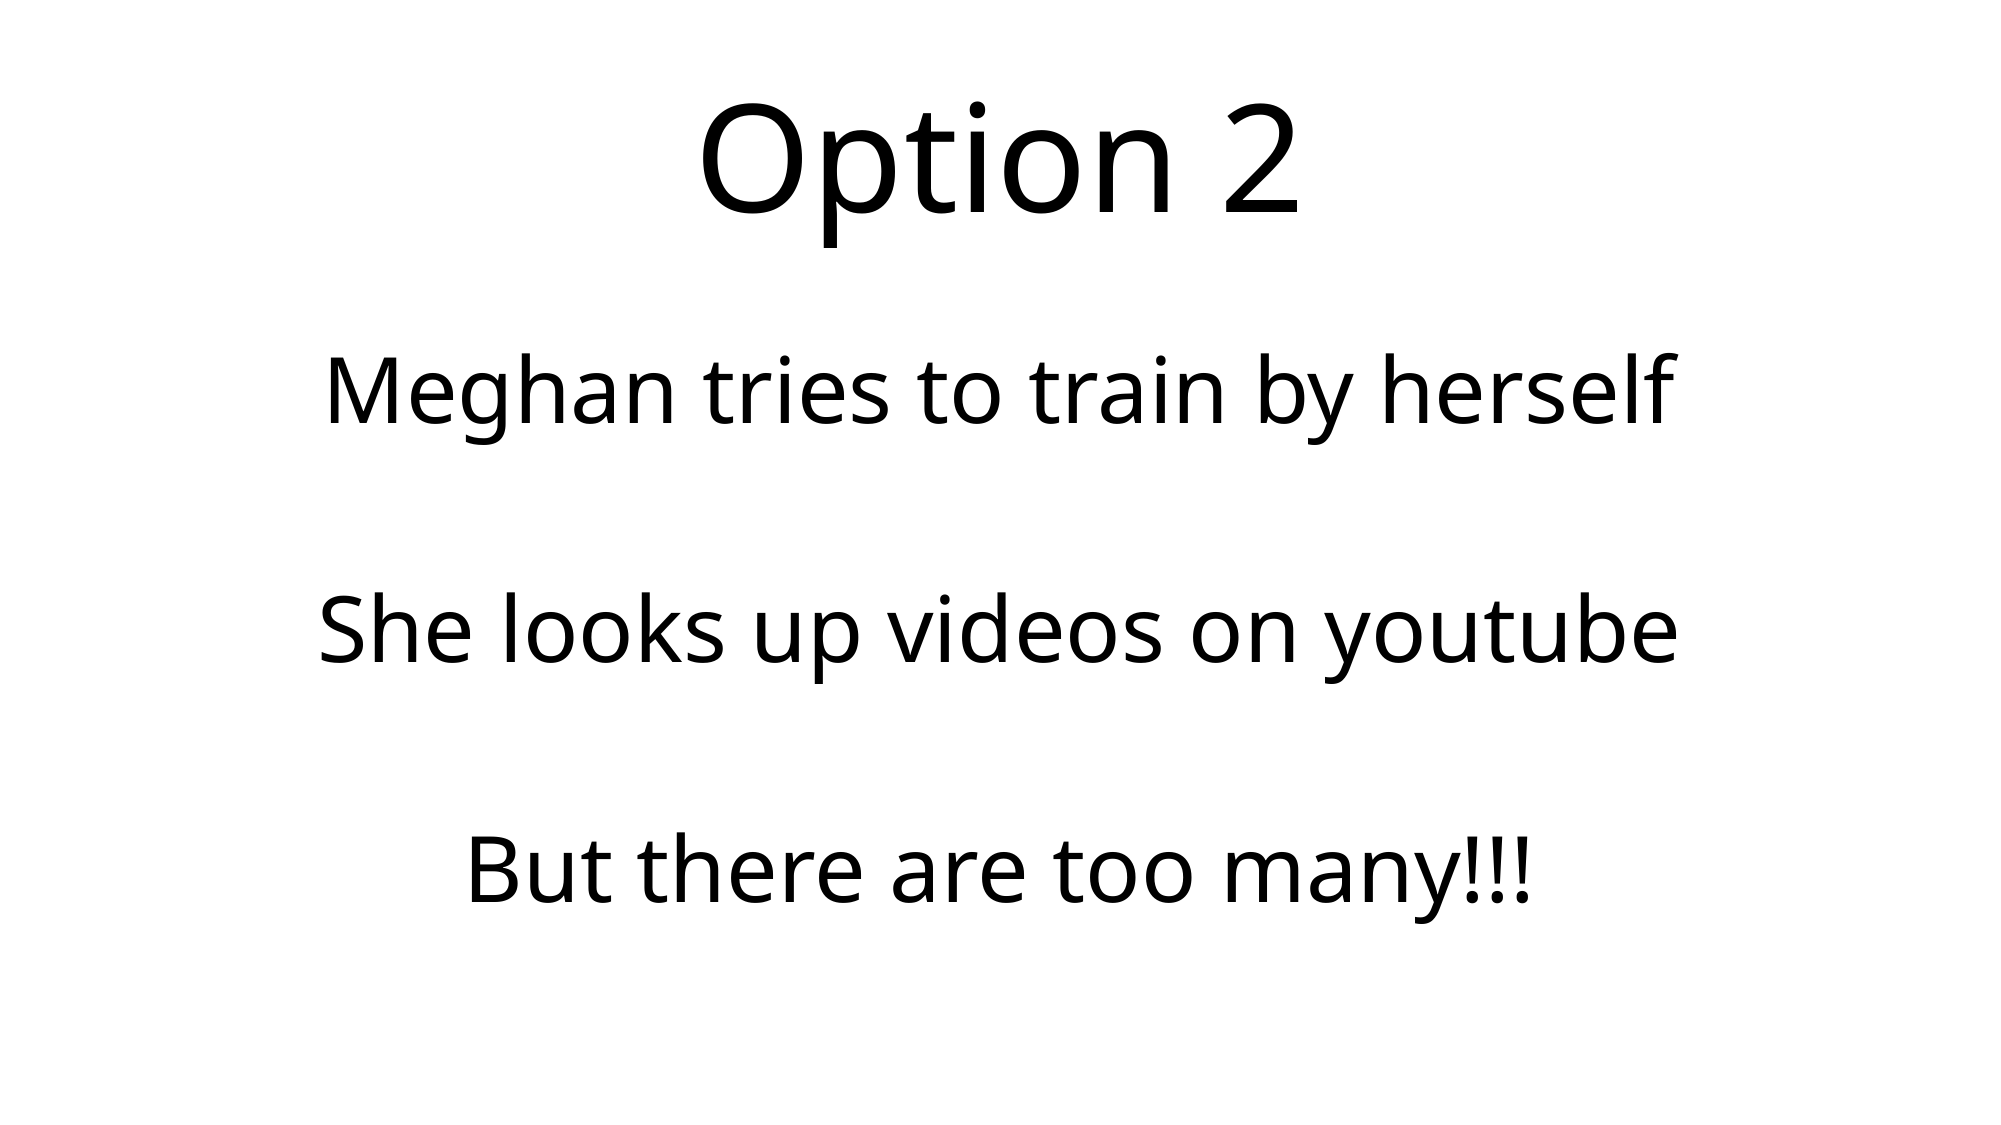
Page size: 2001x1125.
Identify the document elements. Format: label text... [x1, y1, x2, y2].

title Option 2 [137, 55, 1863, 274]
list Meghan tries to train by herself She looks up videos on youtube But there are too many!!! [137, 336, 1863, 1051]
